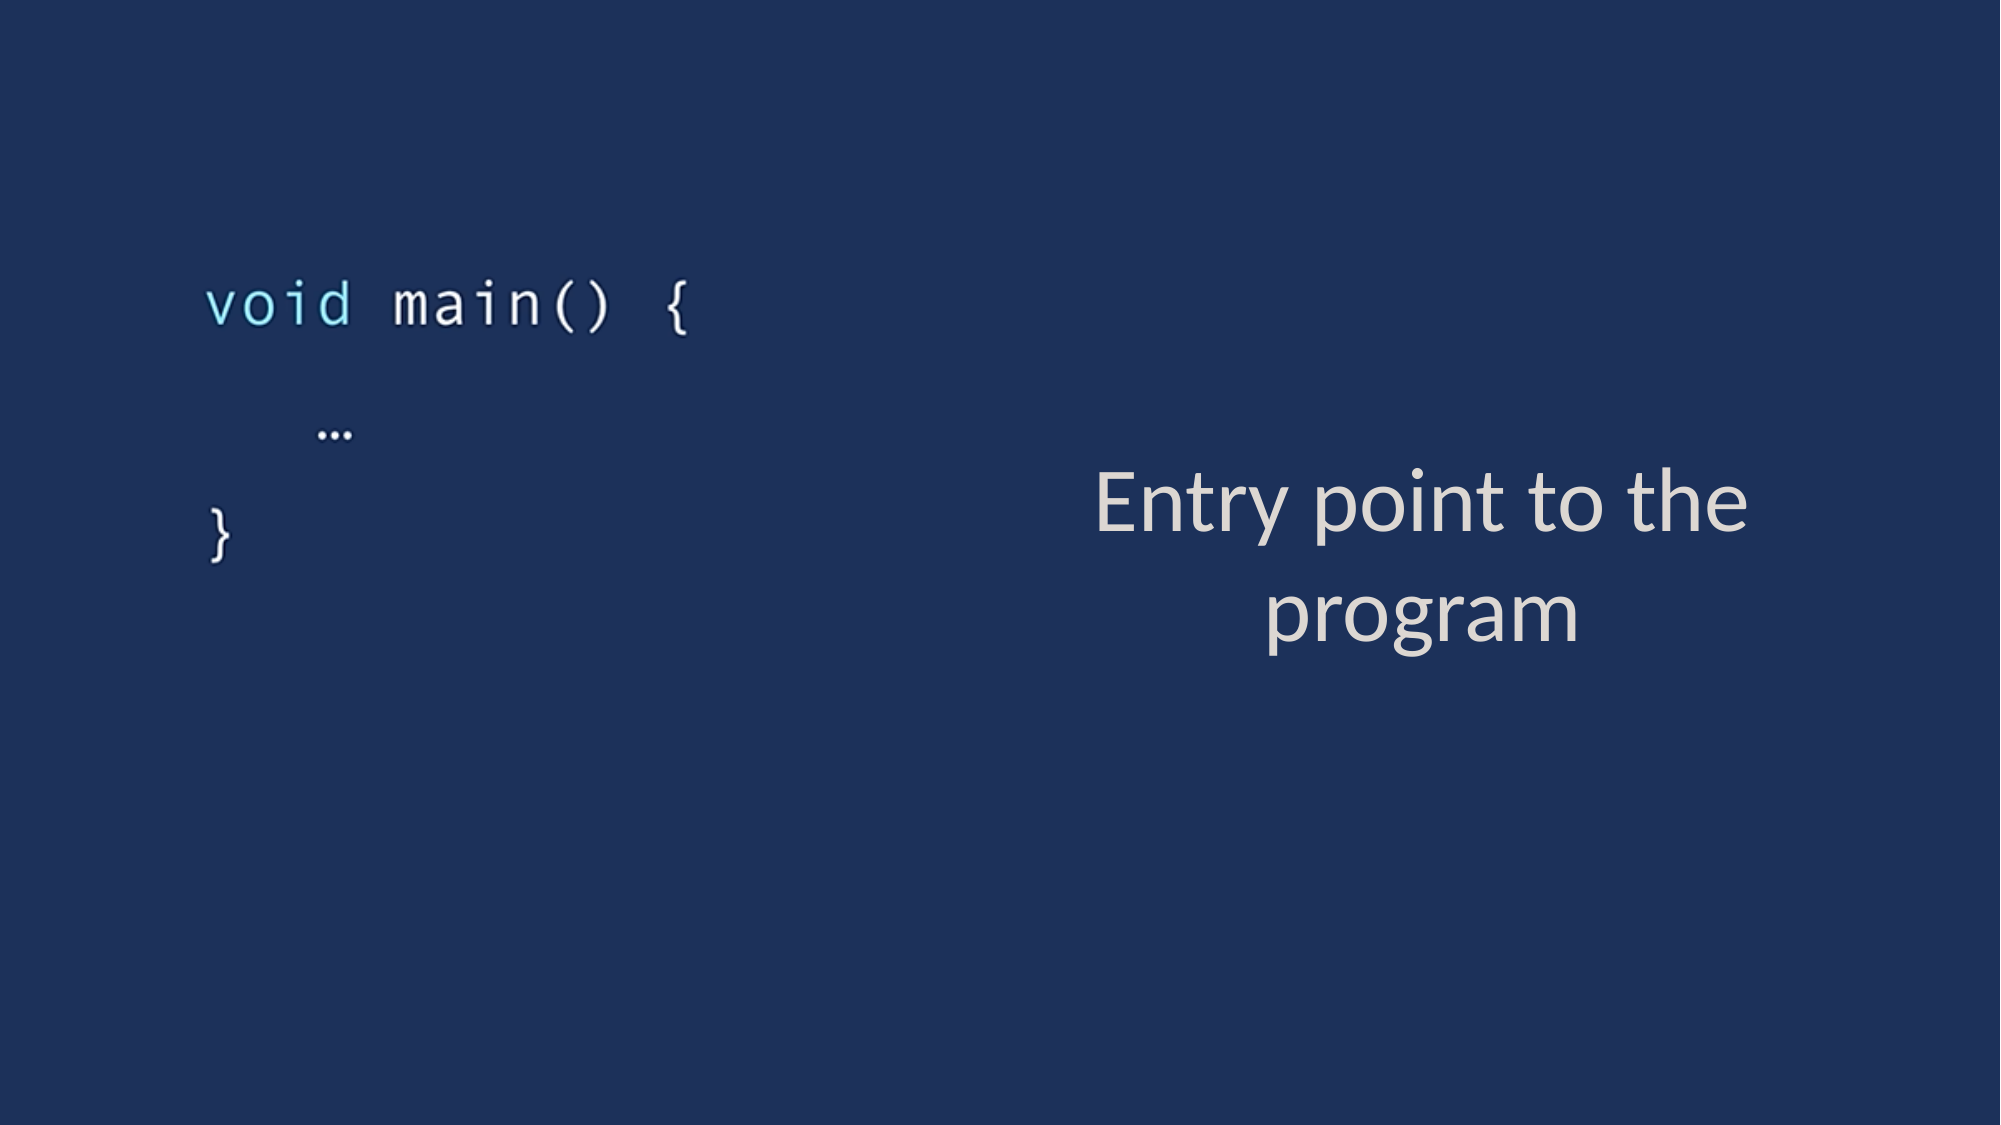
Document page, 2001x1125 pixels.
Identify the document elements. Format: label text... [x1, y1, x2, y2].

text_box Entry point to the program [949, 432, 1897, 668]
picture [33, 110, 1515, 625]
